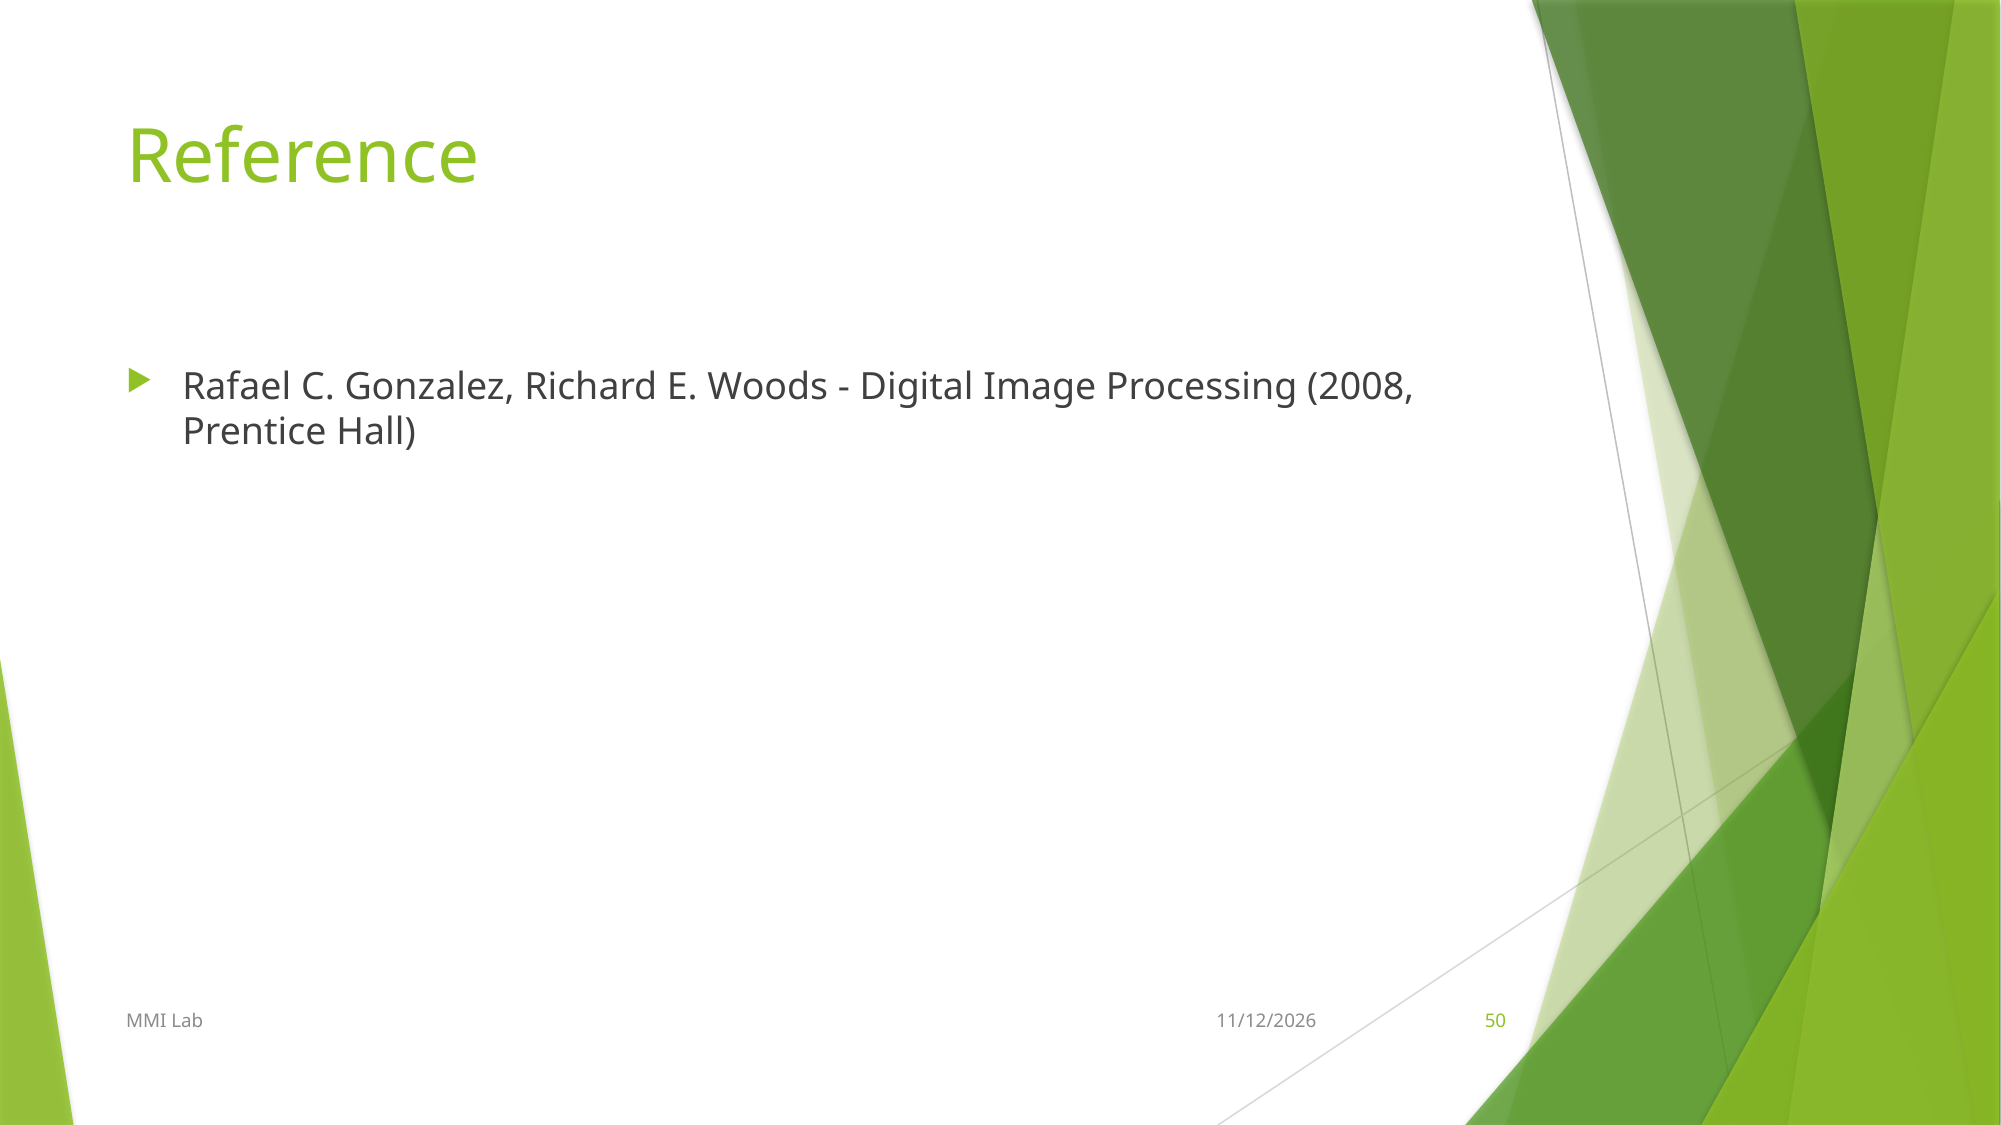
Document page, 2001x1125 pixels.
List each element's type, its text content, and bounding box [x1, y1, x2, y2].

footer MMI Lab [111, 991, 1145, 1051]
slide_number 50 [1409, 991, 1522, 1051]
list Rafael C. Gonzalez, Richard E. Woods - Digital Image Processing (2008, Prentice Hall) [111, 354, 1522, 992]
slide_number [1181, 991, 1332, 1051]
title Reference [111, 99, 1522, 317]
